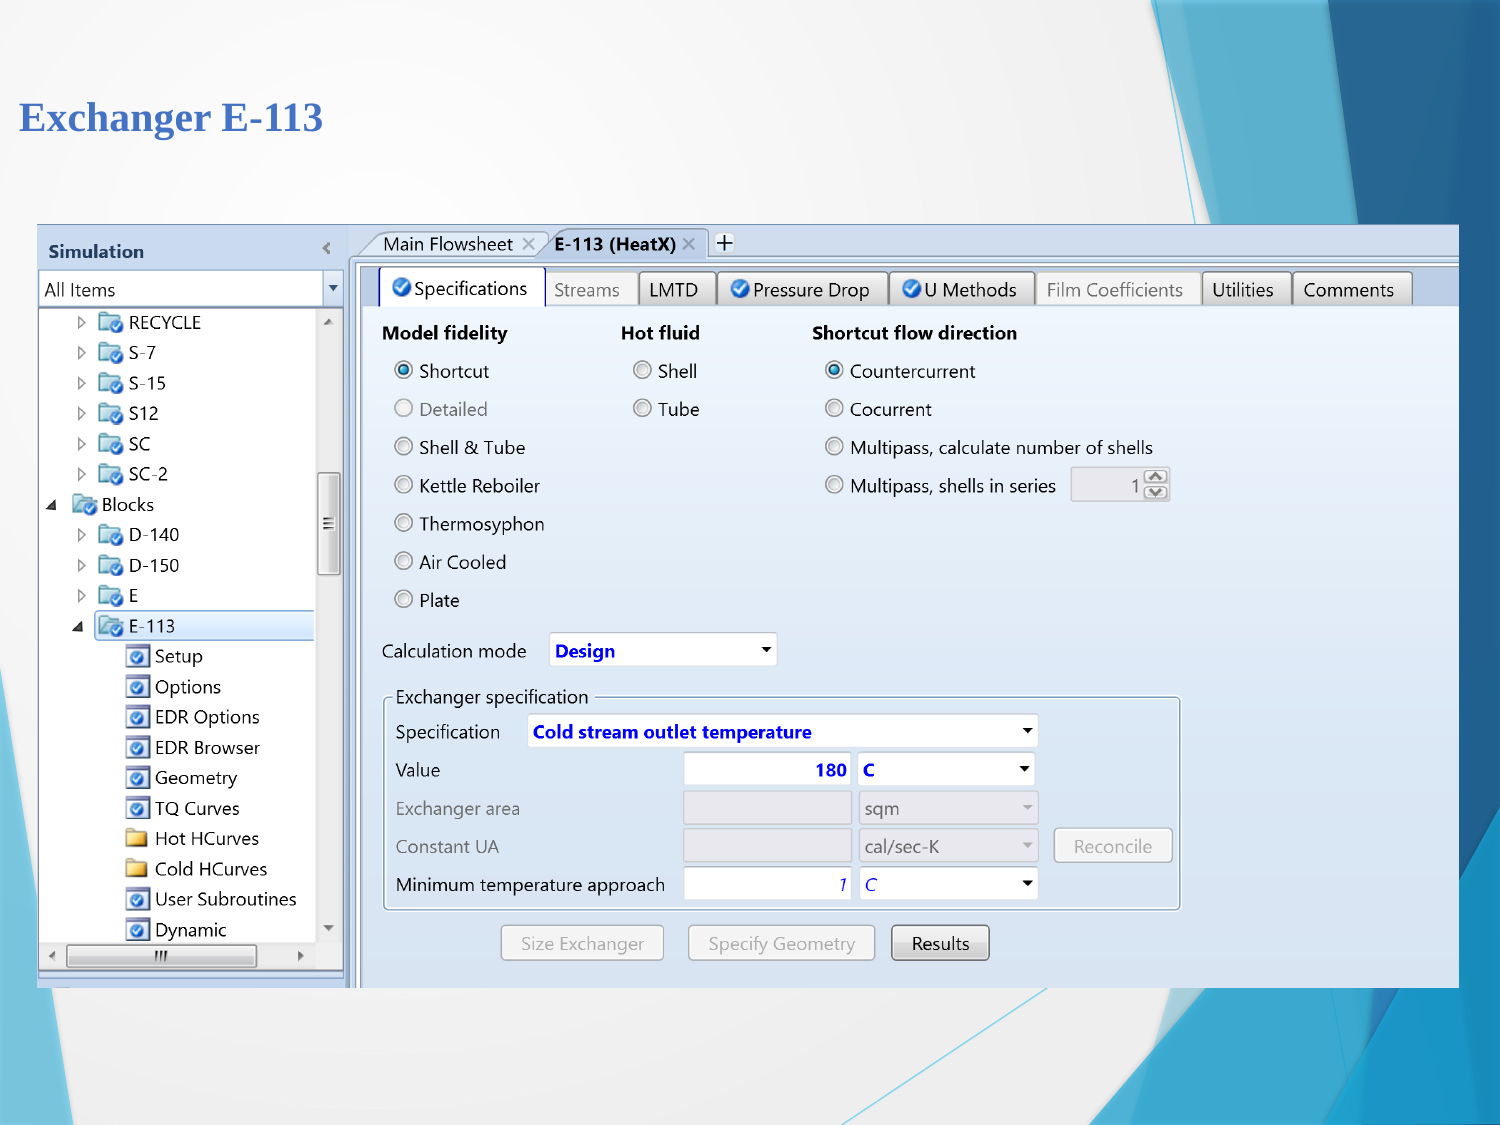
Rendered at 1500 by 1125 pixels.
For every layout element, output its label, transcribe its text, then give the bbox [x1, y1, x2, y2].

picture [36, 224, 1460, 988]
text_box Exchanger E-113 [3, 82, 339, 193]
